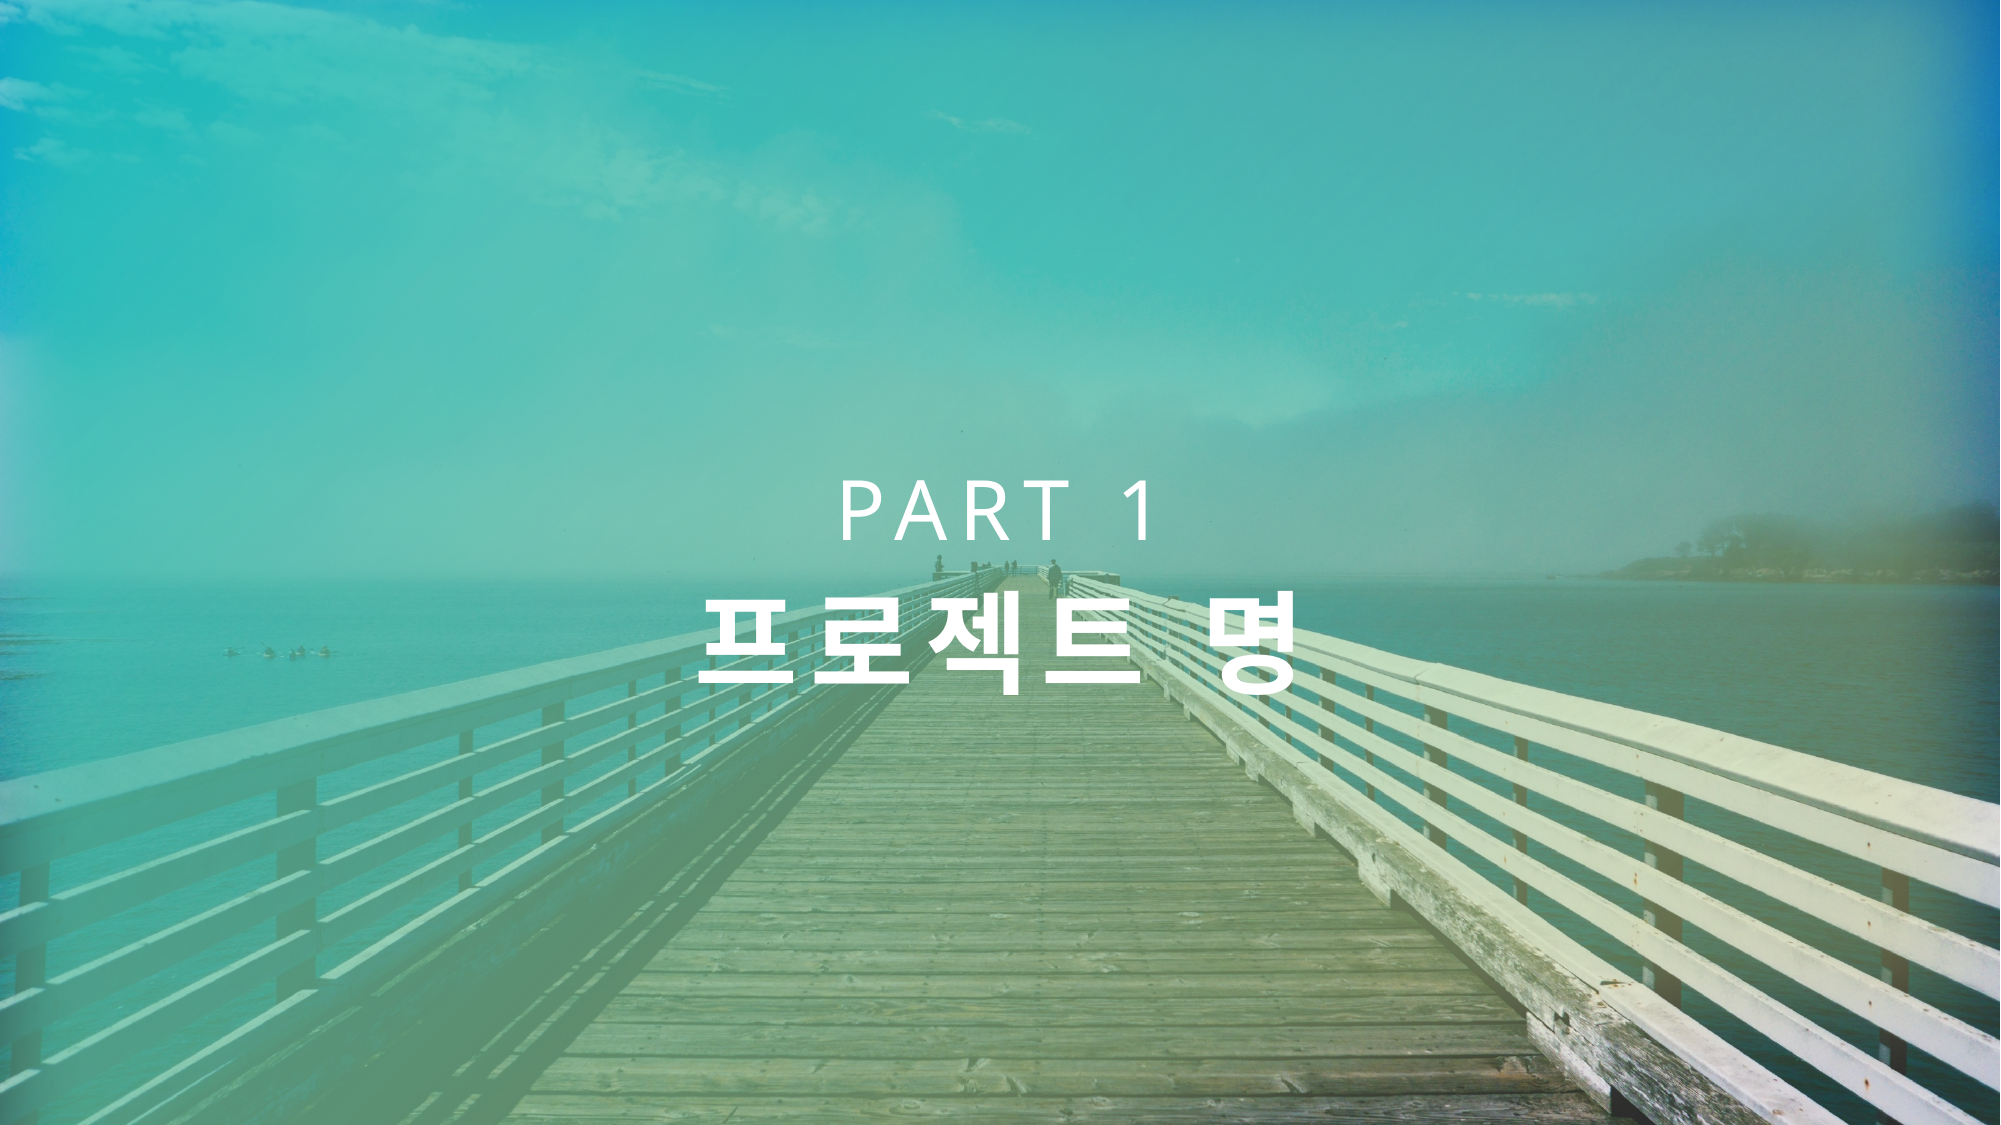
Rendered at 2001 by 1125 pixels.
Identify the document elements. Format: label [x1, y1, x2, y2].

text_box [0, 0, 2000, 1125]
